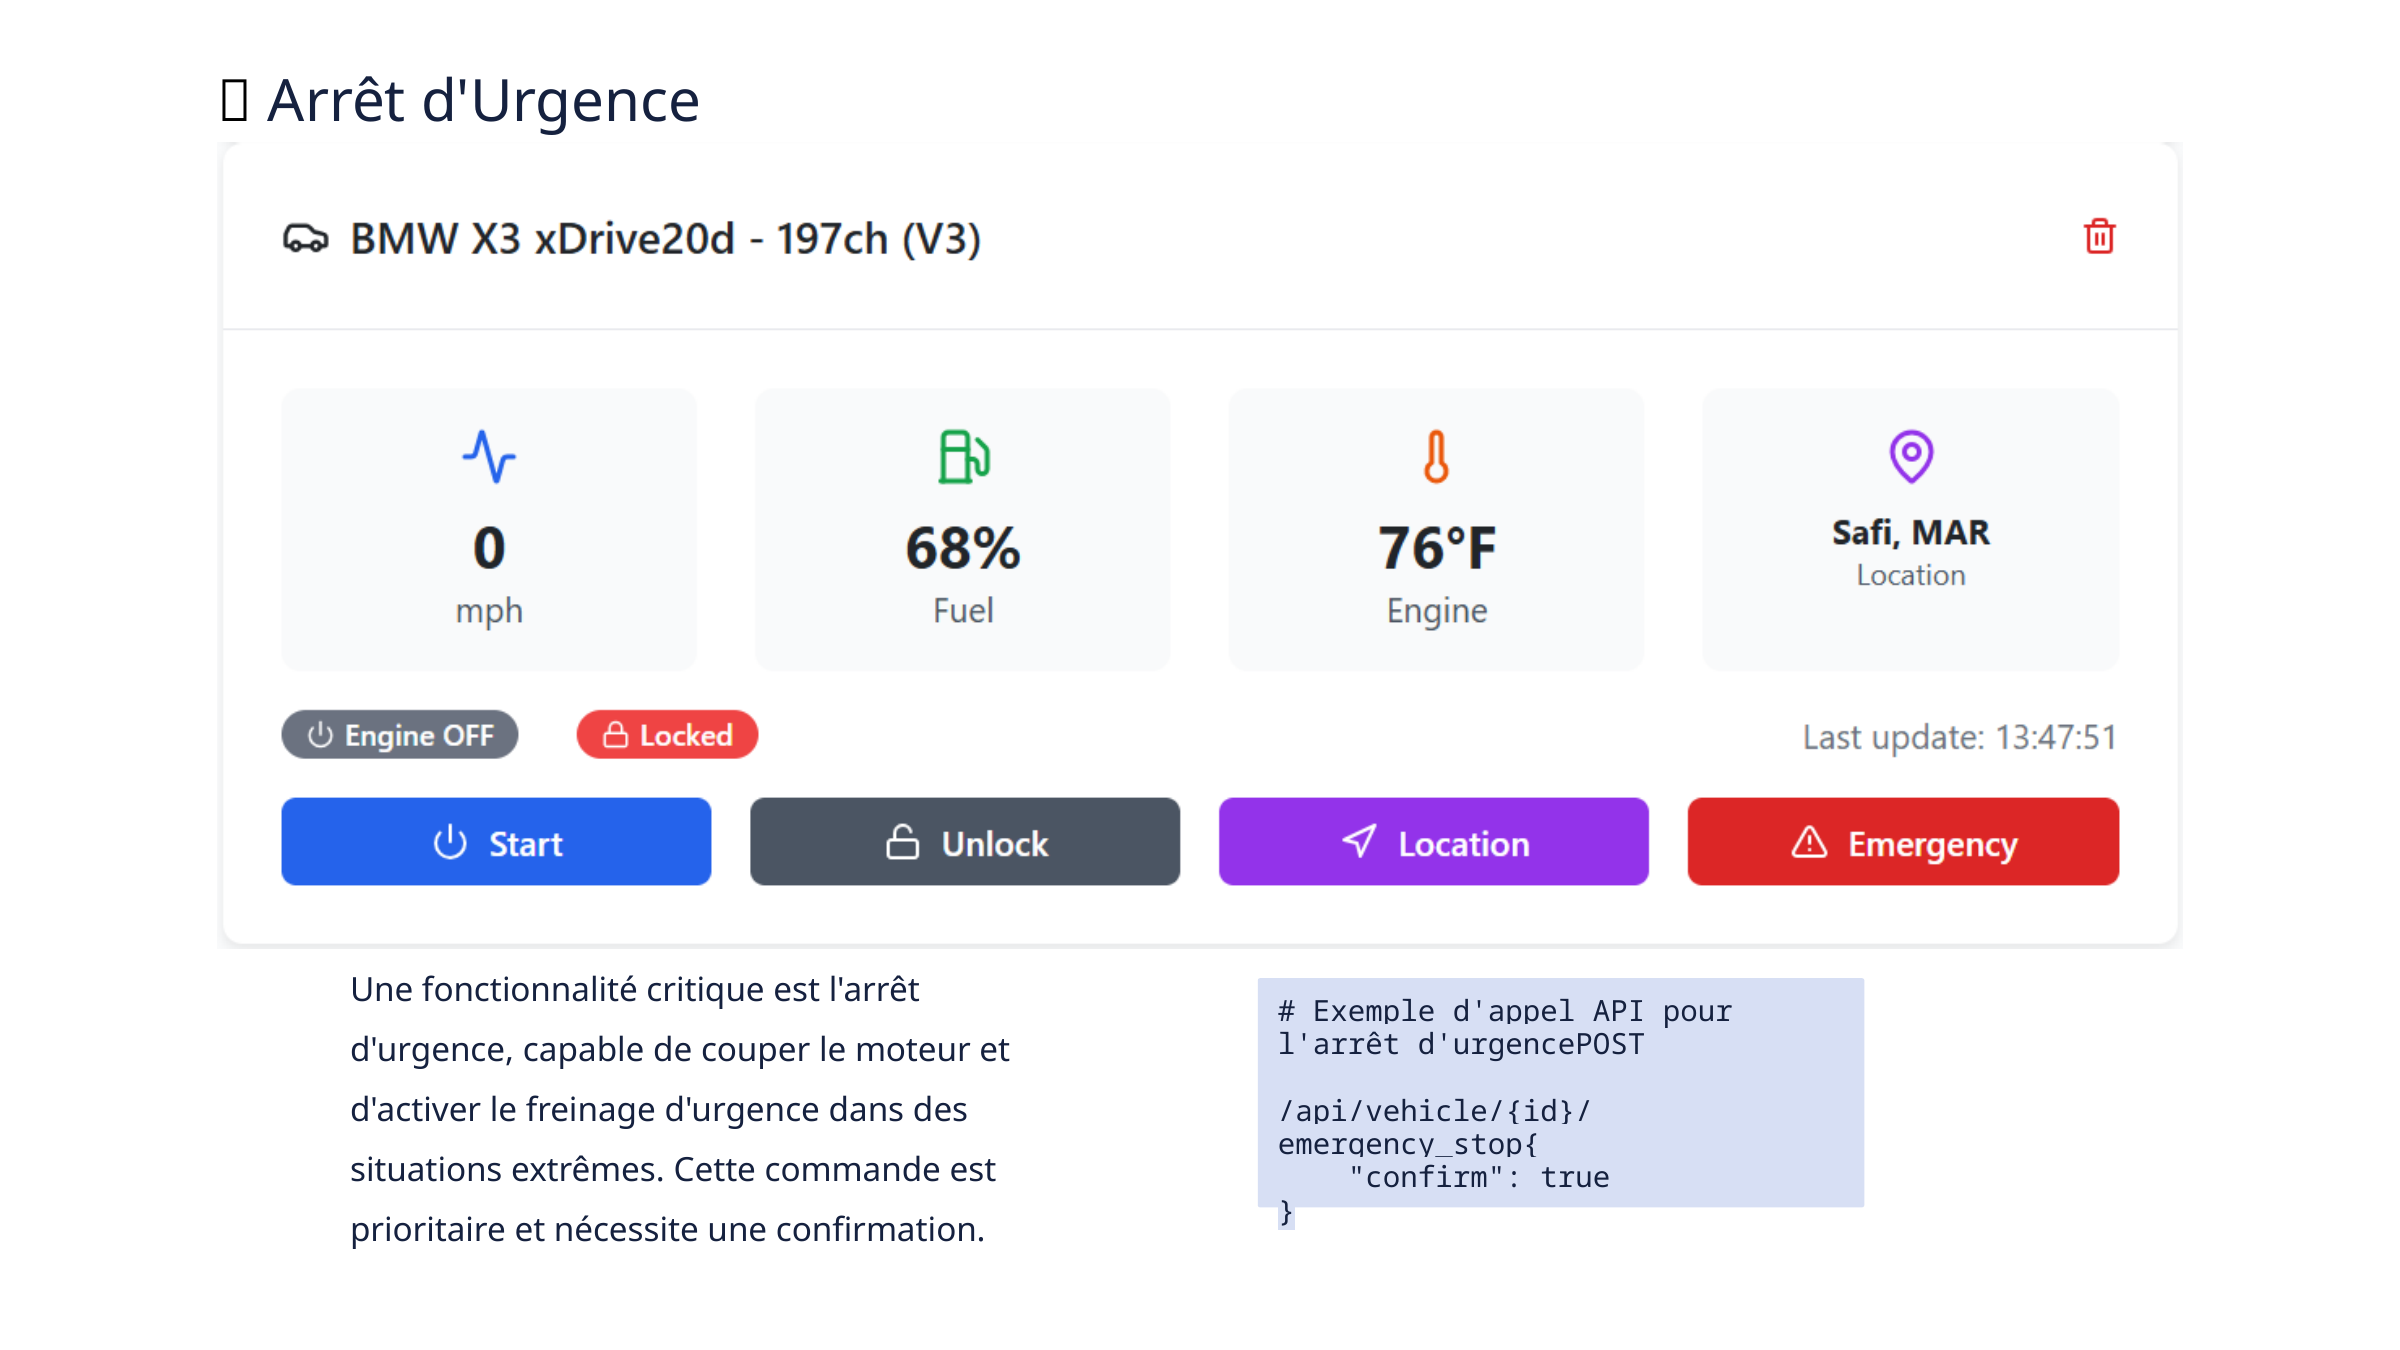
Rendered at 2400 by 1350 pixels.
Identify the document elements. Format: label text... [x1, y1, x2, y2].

picture [217, 142, 2183, 949]
text_box 🚨 Arrêt d'Urgence [217, 100, 794, 142]
text_box Une fonctionnalité critique est l'arrêt d'urgence, capable de couper le moteur et d'activer le freinage d'urgence dans des situations extrêmes. Cette commande est prioritaire et nécessite une confirmation. [349, 949, 1025, 1250]
text_box [1257, 978, 1865, 1208]
text_box # Exemple d'appel API pour l'arrêt d'urgencePOST /api/vehicle/{id}/emergency_stop{ "confirm": true } [1277, 993, 1845, 1204]
